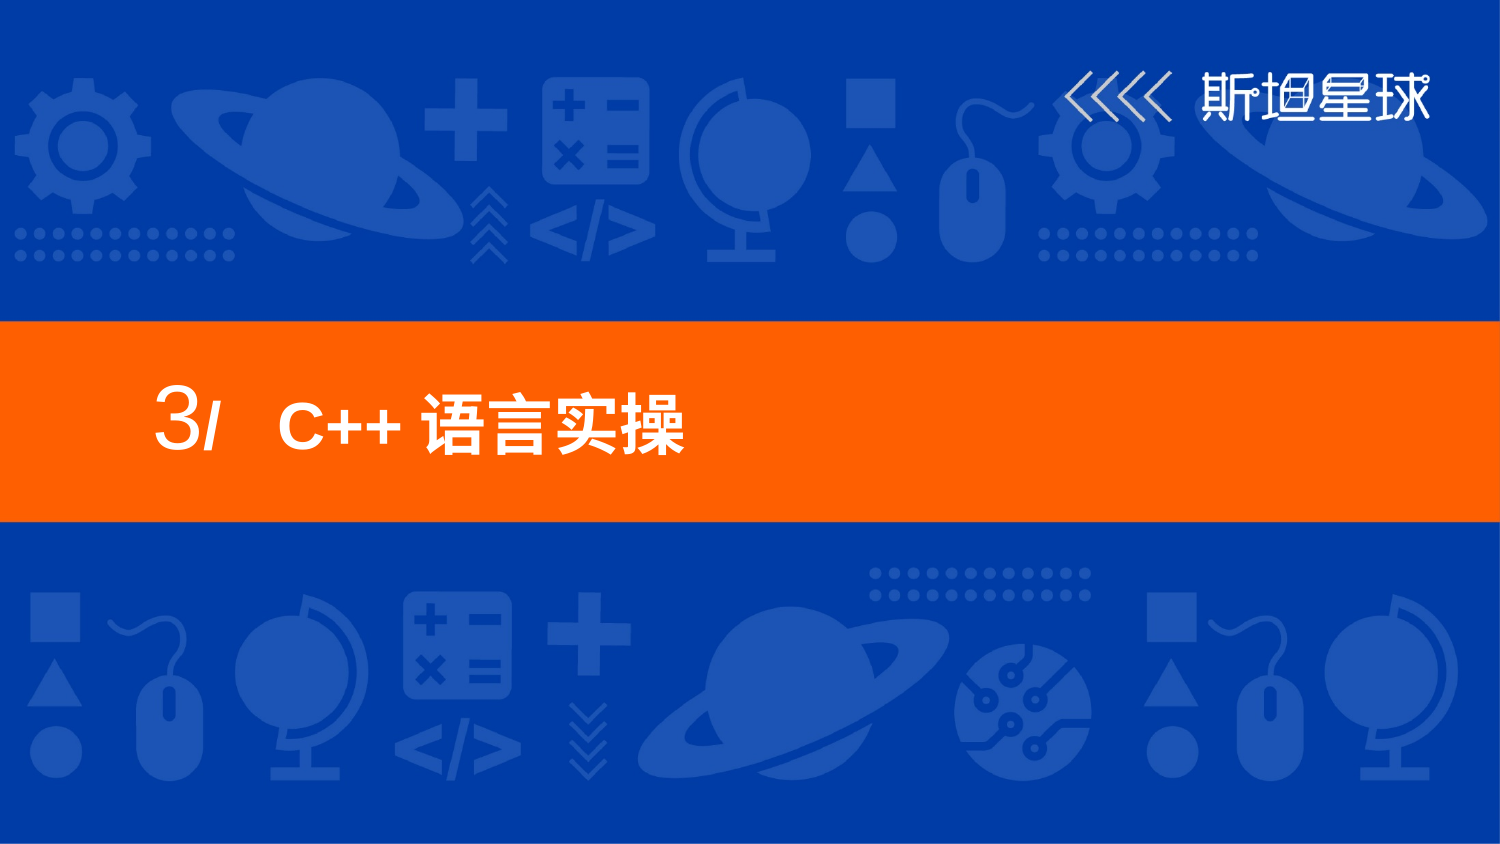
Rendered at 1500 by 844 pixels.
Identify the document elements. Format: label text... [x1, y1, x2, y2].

picture [0, 0, 1500, 844]
text_box 3/ C++语言实操 [137, 350, 1218, 488]
